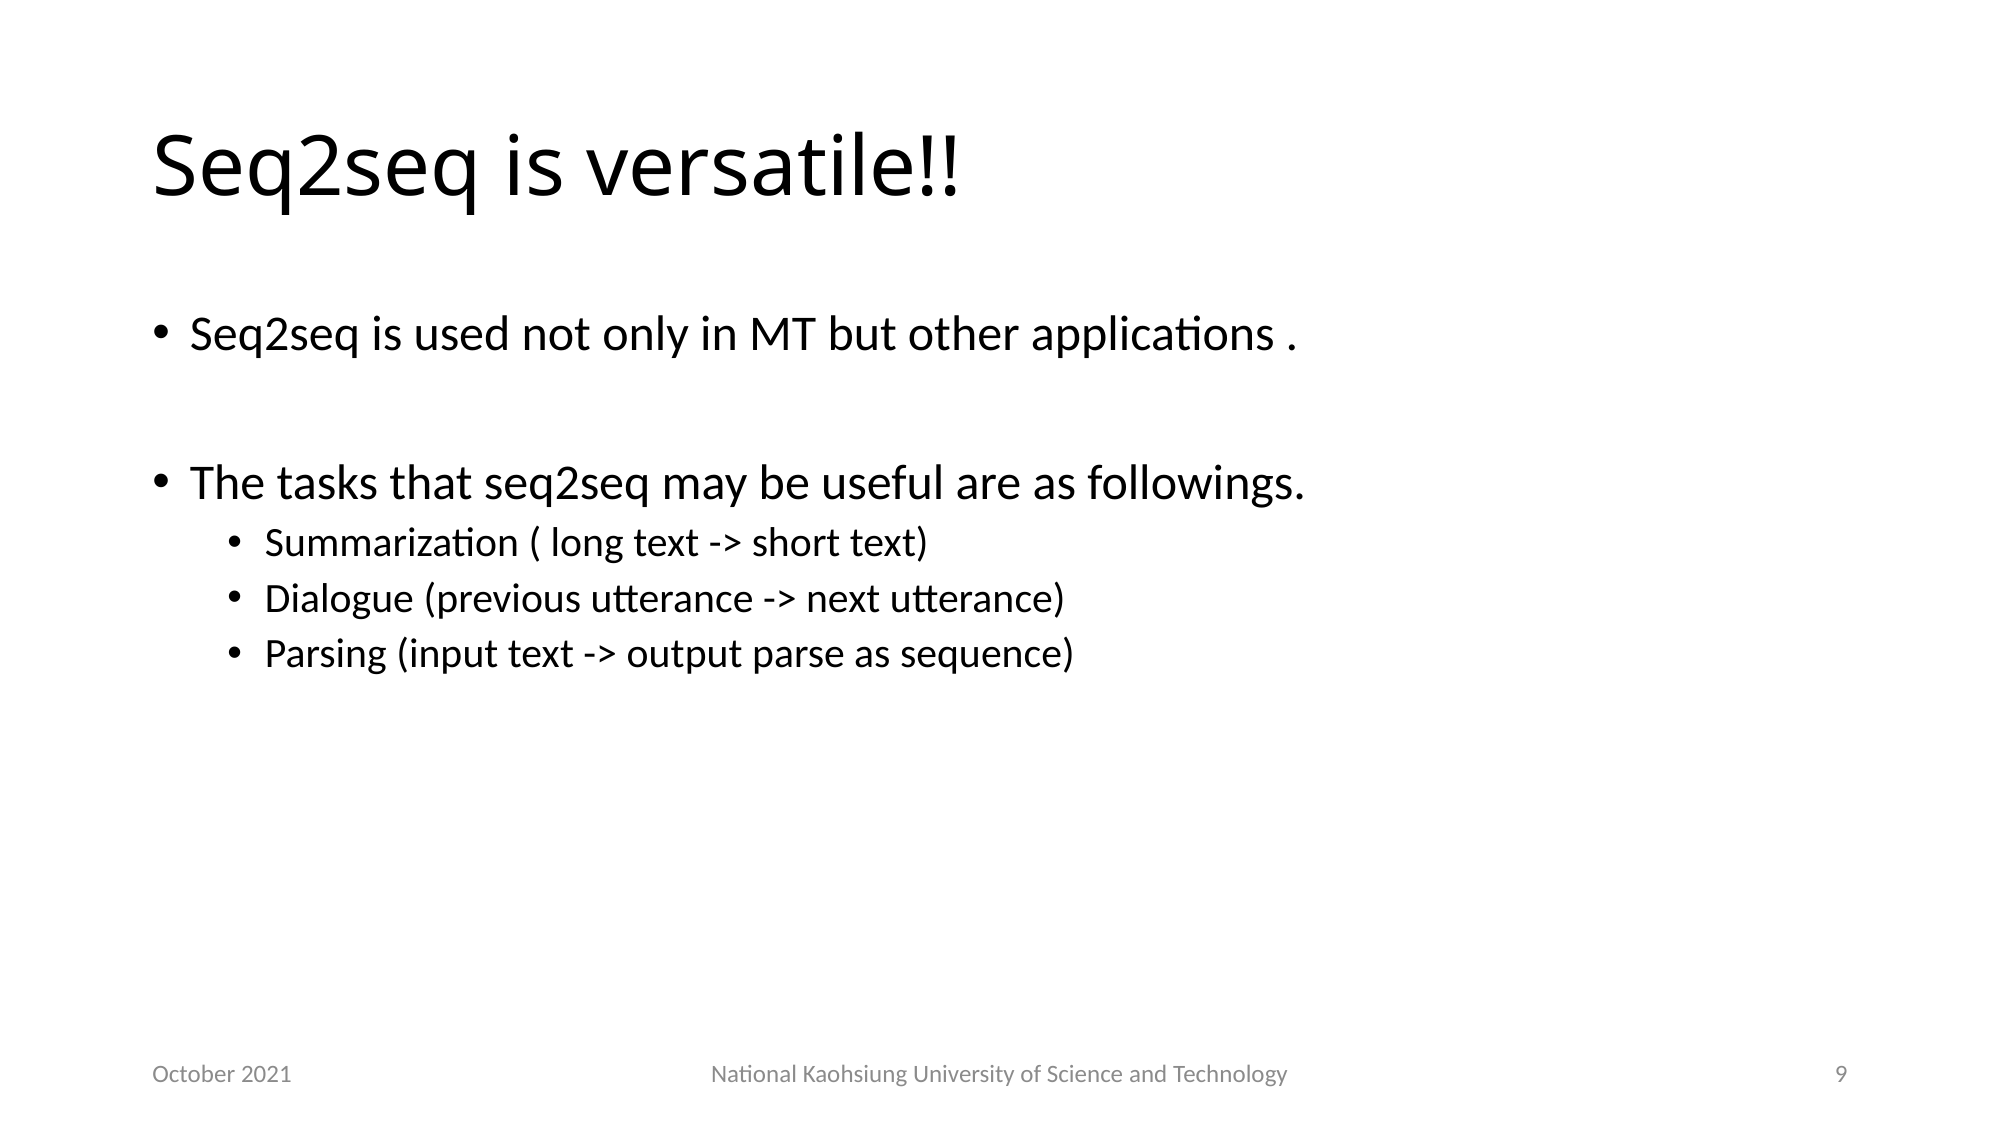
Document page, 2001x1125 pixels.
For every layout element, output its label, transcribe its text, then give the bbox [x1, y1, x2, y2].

title Seq2seq is versatile!! [137, 59, 1863, 278]
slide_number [137, 1042, 588, 1103]
footer National Kaohsiung University of Science and Technology [662, 1042, 1338, 1103]
slide_number 9 [1412, 1042, 1863, 1103]
list Seq2seq is used not only in MT but other applications . The tasks that seq2seq may be useful are as followings. Summarization ( long text -> short text) Dialogue (previous utterance -> next utterance) Parsing (input text -> output parse as sequence) [137, 299, 1863, 1014]
